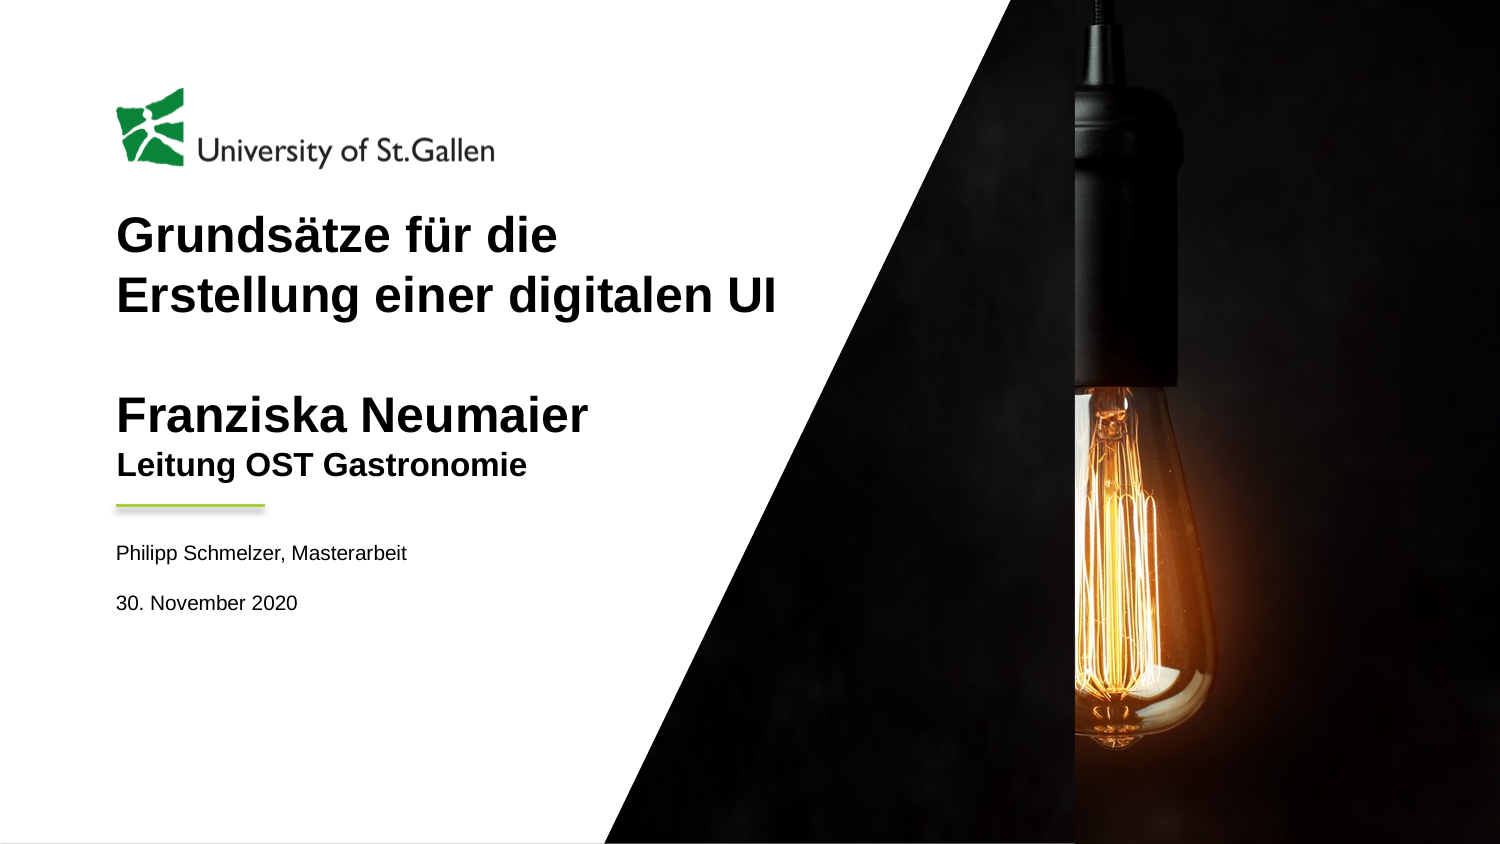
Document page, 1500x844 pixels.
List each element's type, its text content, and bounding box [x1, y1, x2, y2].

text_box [603, 0, 1500, 844]
text_box Philipp Schmelzer, Masterarbeit 30. November 2020 [115, 532, 598, 647]
picture [116, 88, 496, 170]
text_box Grundsätze für die Erstellung einer digitalen UI Franziska Neumaier Leitung OST Gastronomie [116, 195, 598, 491]
